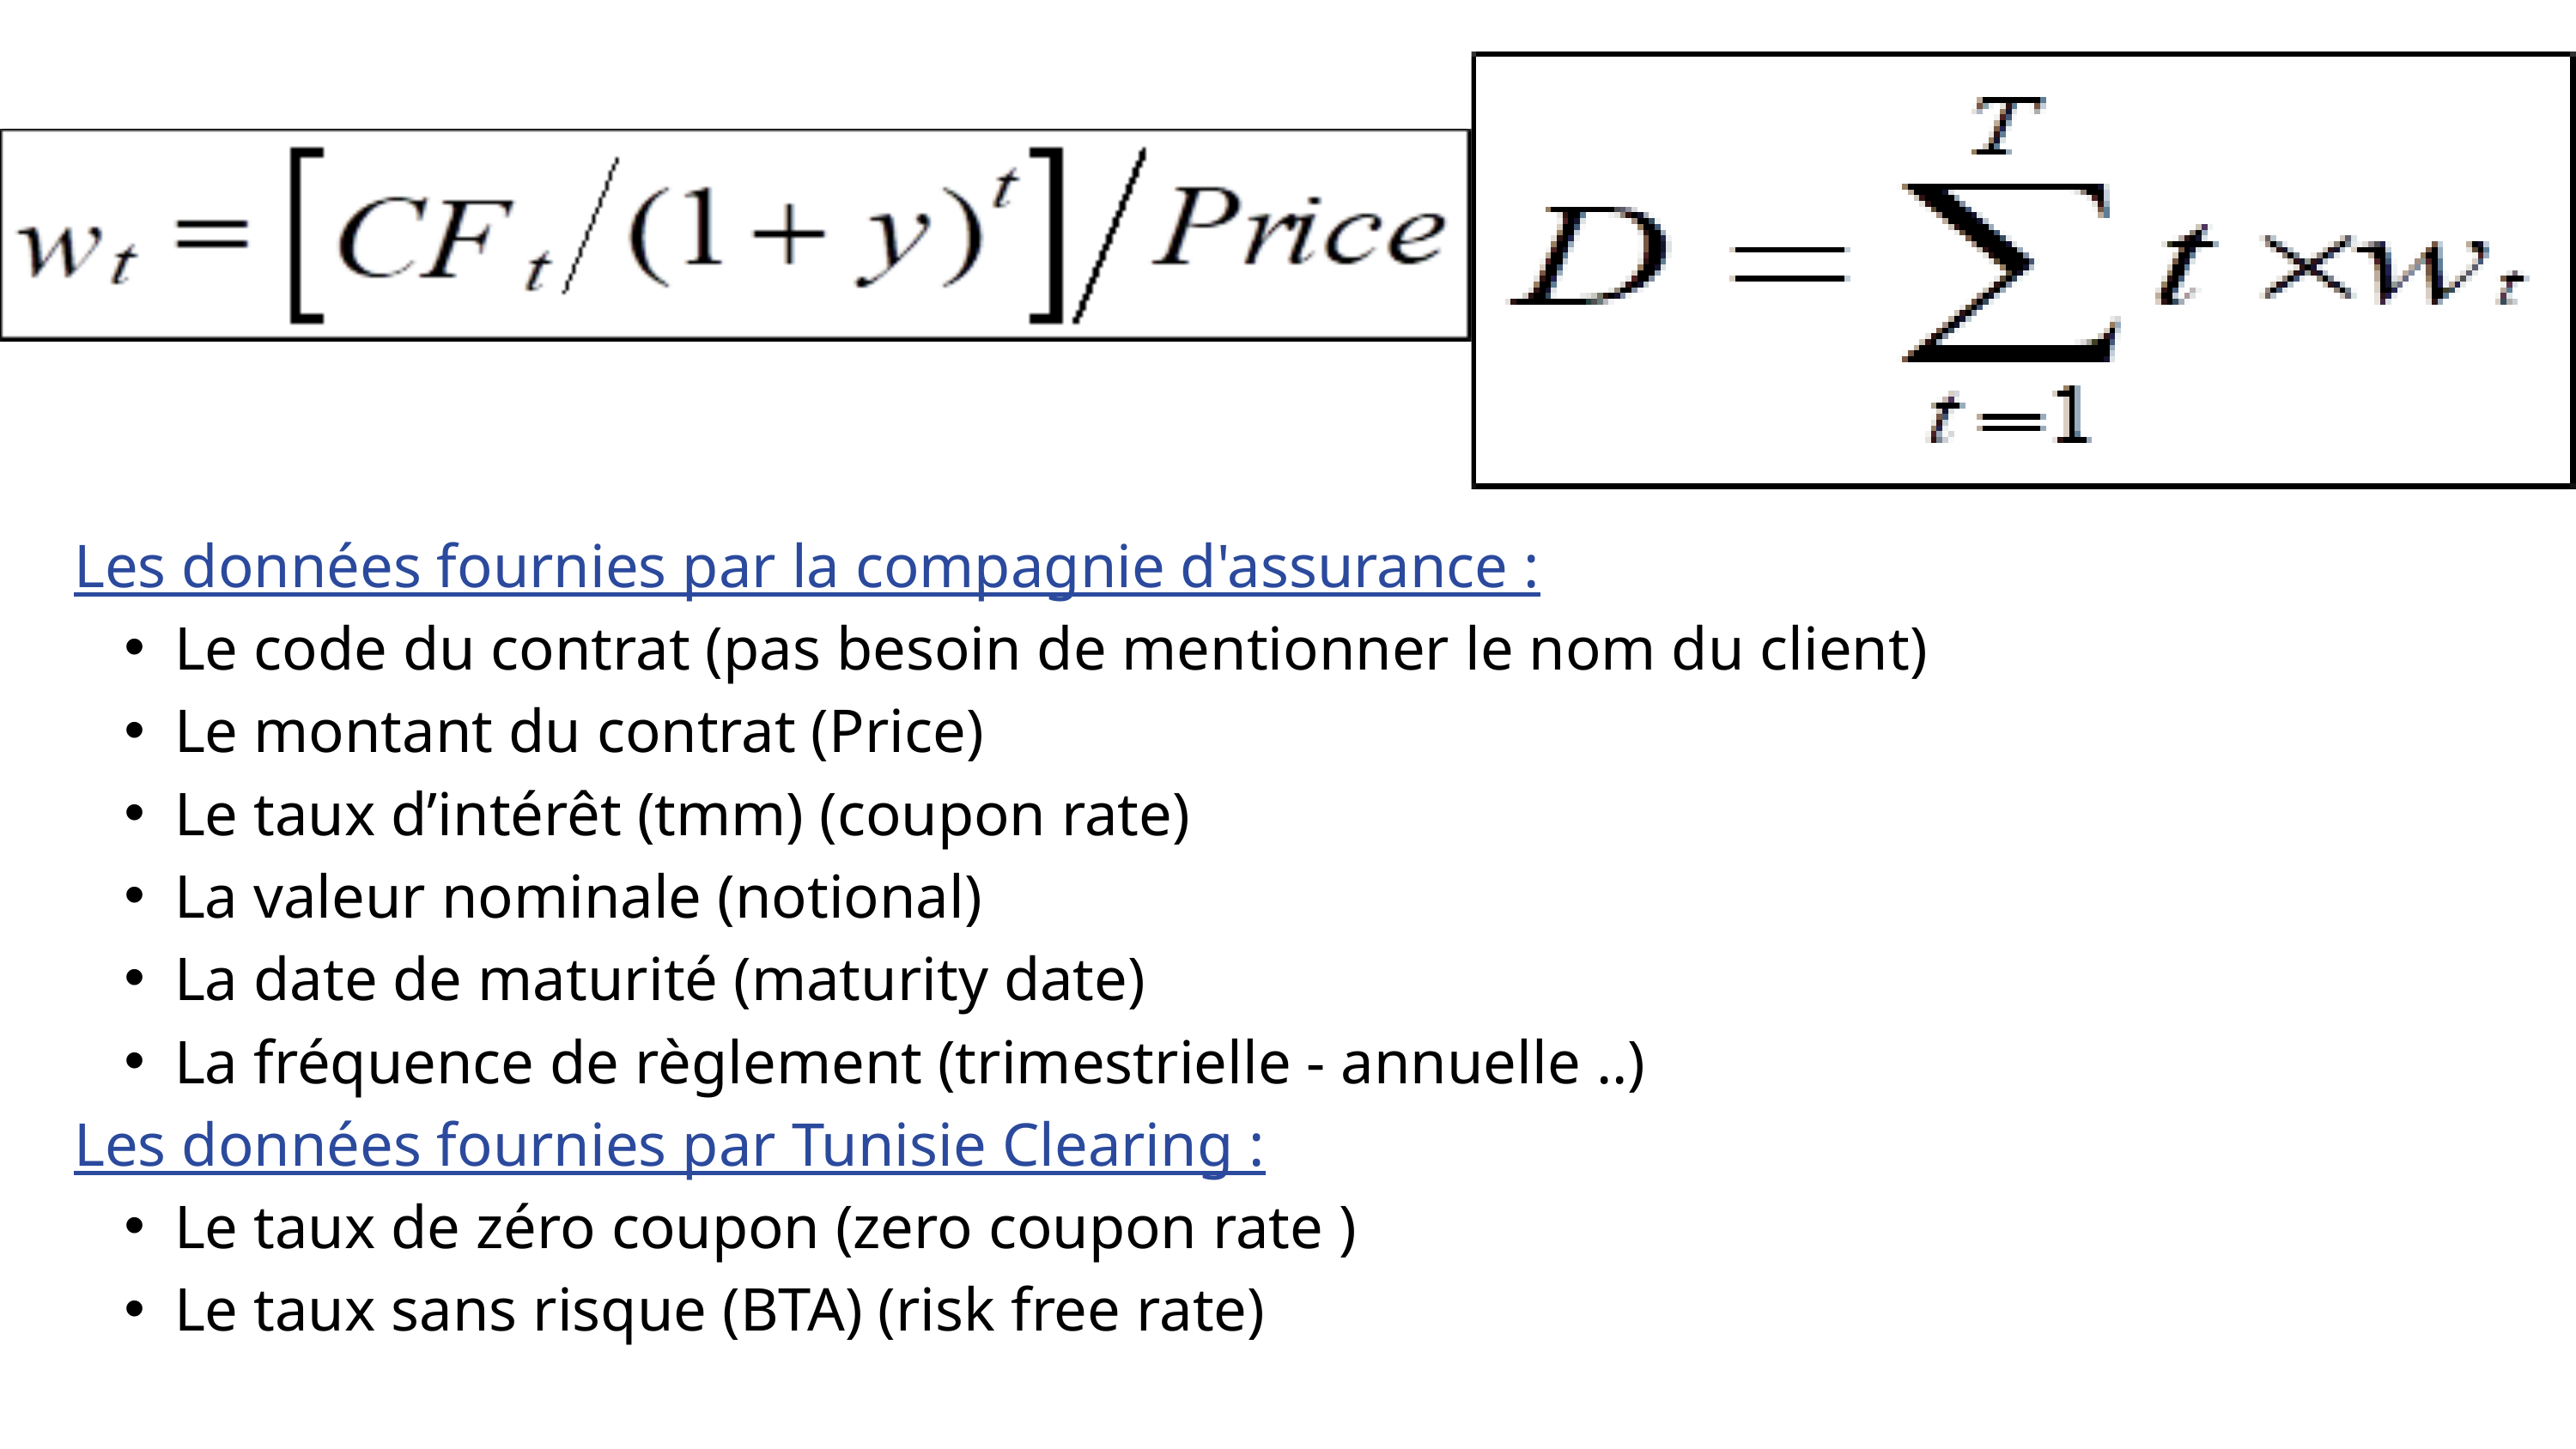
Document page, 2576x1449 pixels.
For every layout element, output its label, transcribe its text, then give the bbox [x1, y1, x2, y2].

text_box Les données fournies par la compagnie d'assurance : Le code du contrat (pas besoin de mentionner le nom du client) Le montant du contrat (Price) Le taux d’intérêt (tmm) (coupon rate) La valeur nominale (notional) La date de maturité (maturity date) La fréquence de règlement (trimestrielle - annuelle ..) Les données fournies par Tunisie Clearing : Le taux de zéro coupon (zero coupon rate ) Le taux sans risque (BTA) (risk free rate) [74, 516, 2401, 1343]
text_box [1471, 52, 2576, 490]
text_box [0, 129, 1472, 342]
